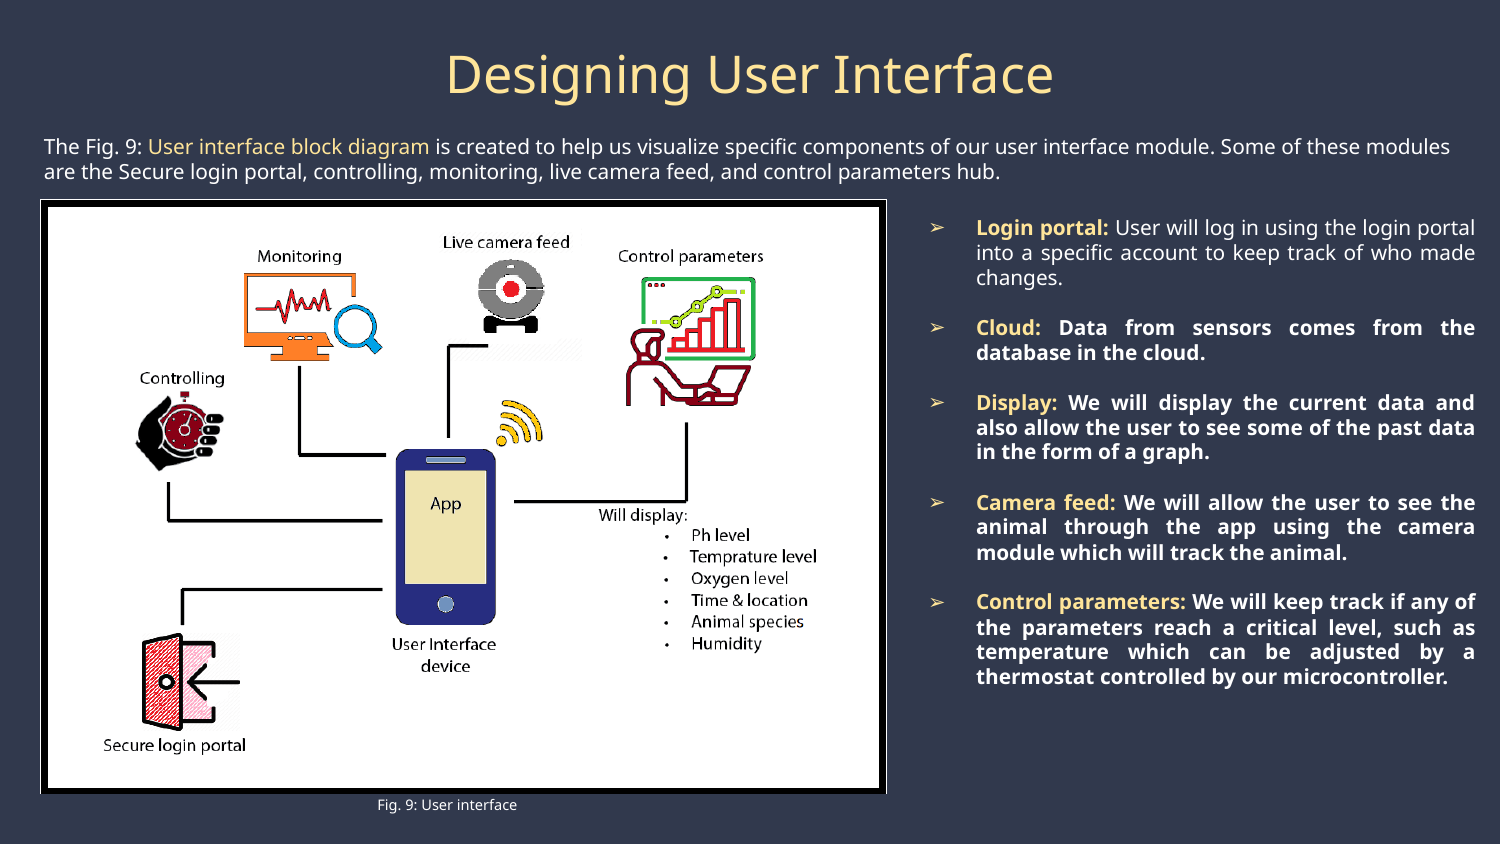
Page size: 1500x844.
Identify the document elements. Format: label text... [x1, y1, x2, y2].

title Designing User Interface [312, 18, 1188, 118]
text_box Login portal: User will log in using the login portal into a specific account to keep track of who made changes. Cloud: Data from sensors comes from the database in the cloud. Display: We will display the current data and also allow the user to see some of the past data in the form of a graph. Camera feed: We will allow the user to see the animal through the app using the camera module which will track the animal. Control parameters: We will keep track if any of the parameters reach a critical level, such as temperature which can be adjusted by a thermostat controlled by our microcontroller. [887, 199, 1491, 754]
text_box Fig. 9: User interface [201, 802, 694, 822]
picture [40, 199, 887, 794]
text_box The Fig. 9: User interface block diagram is created to help us visualize specific components of our user interface module. Some of these modules are the Secure login portal, controlling, monitoring, live camera feed, and control parameters hub. [28, 118, 1471, 199]
